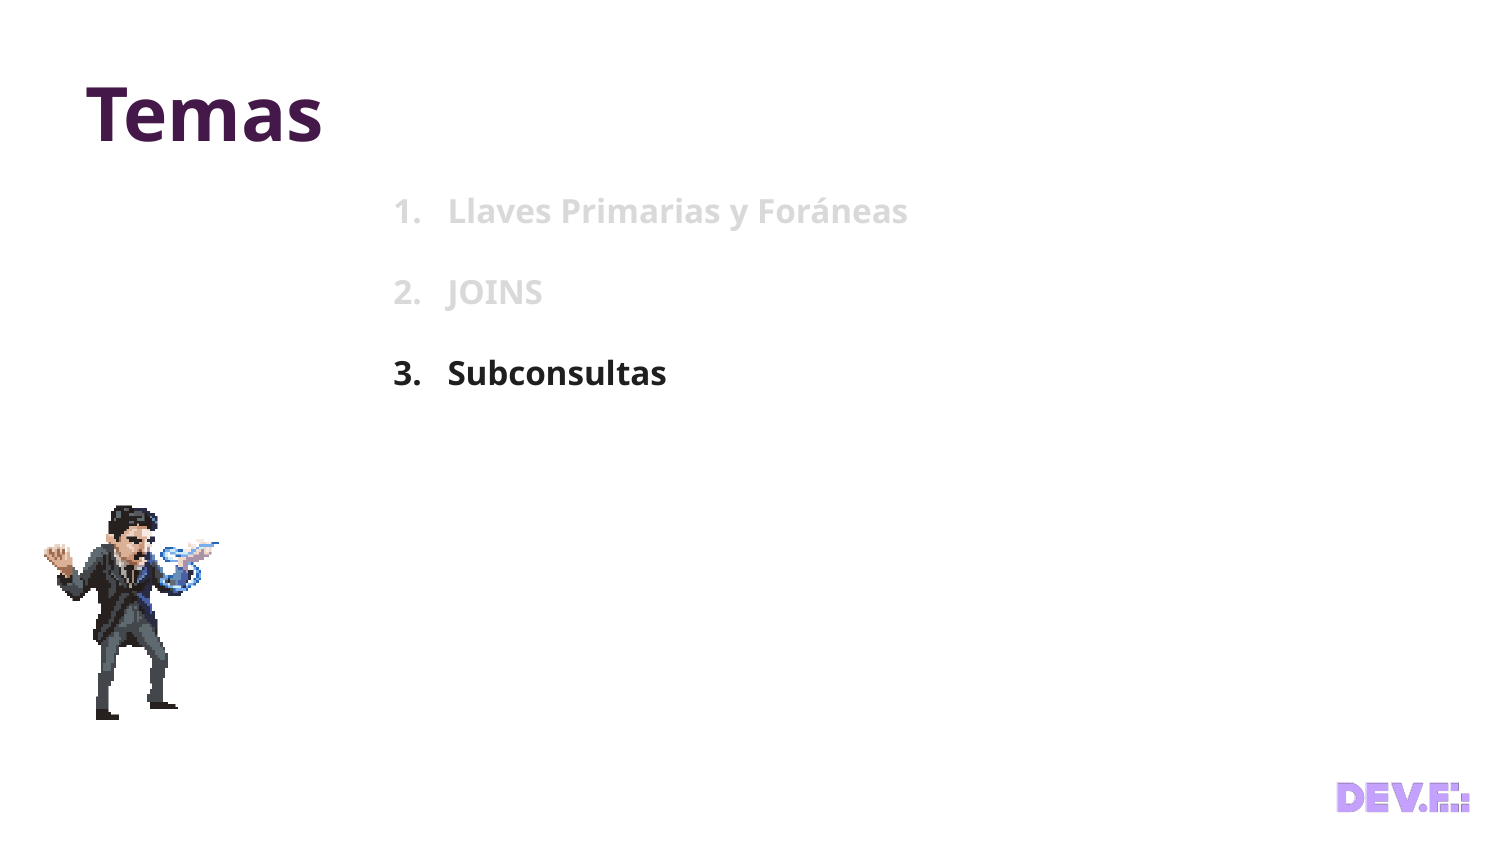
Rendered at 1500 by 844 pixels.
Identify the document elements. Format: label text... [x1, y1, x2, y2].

text_box Llaves Primarias y Foráneas JOINS Subconsultas [357, 155, 1392, 774]
text_box Temas [70, 51, 1263, 188]
picture [1330, 776, 1474, 818]
picture [0, 247, 435, 807]
